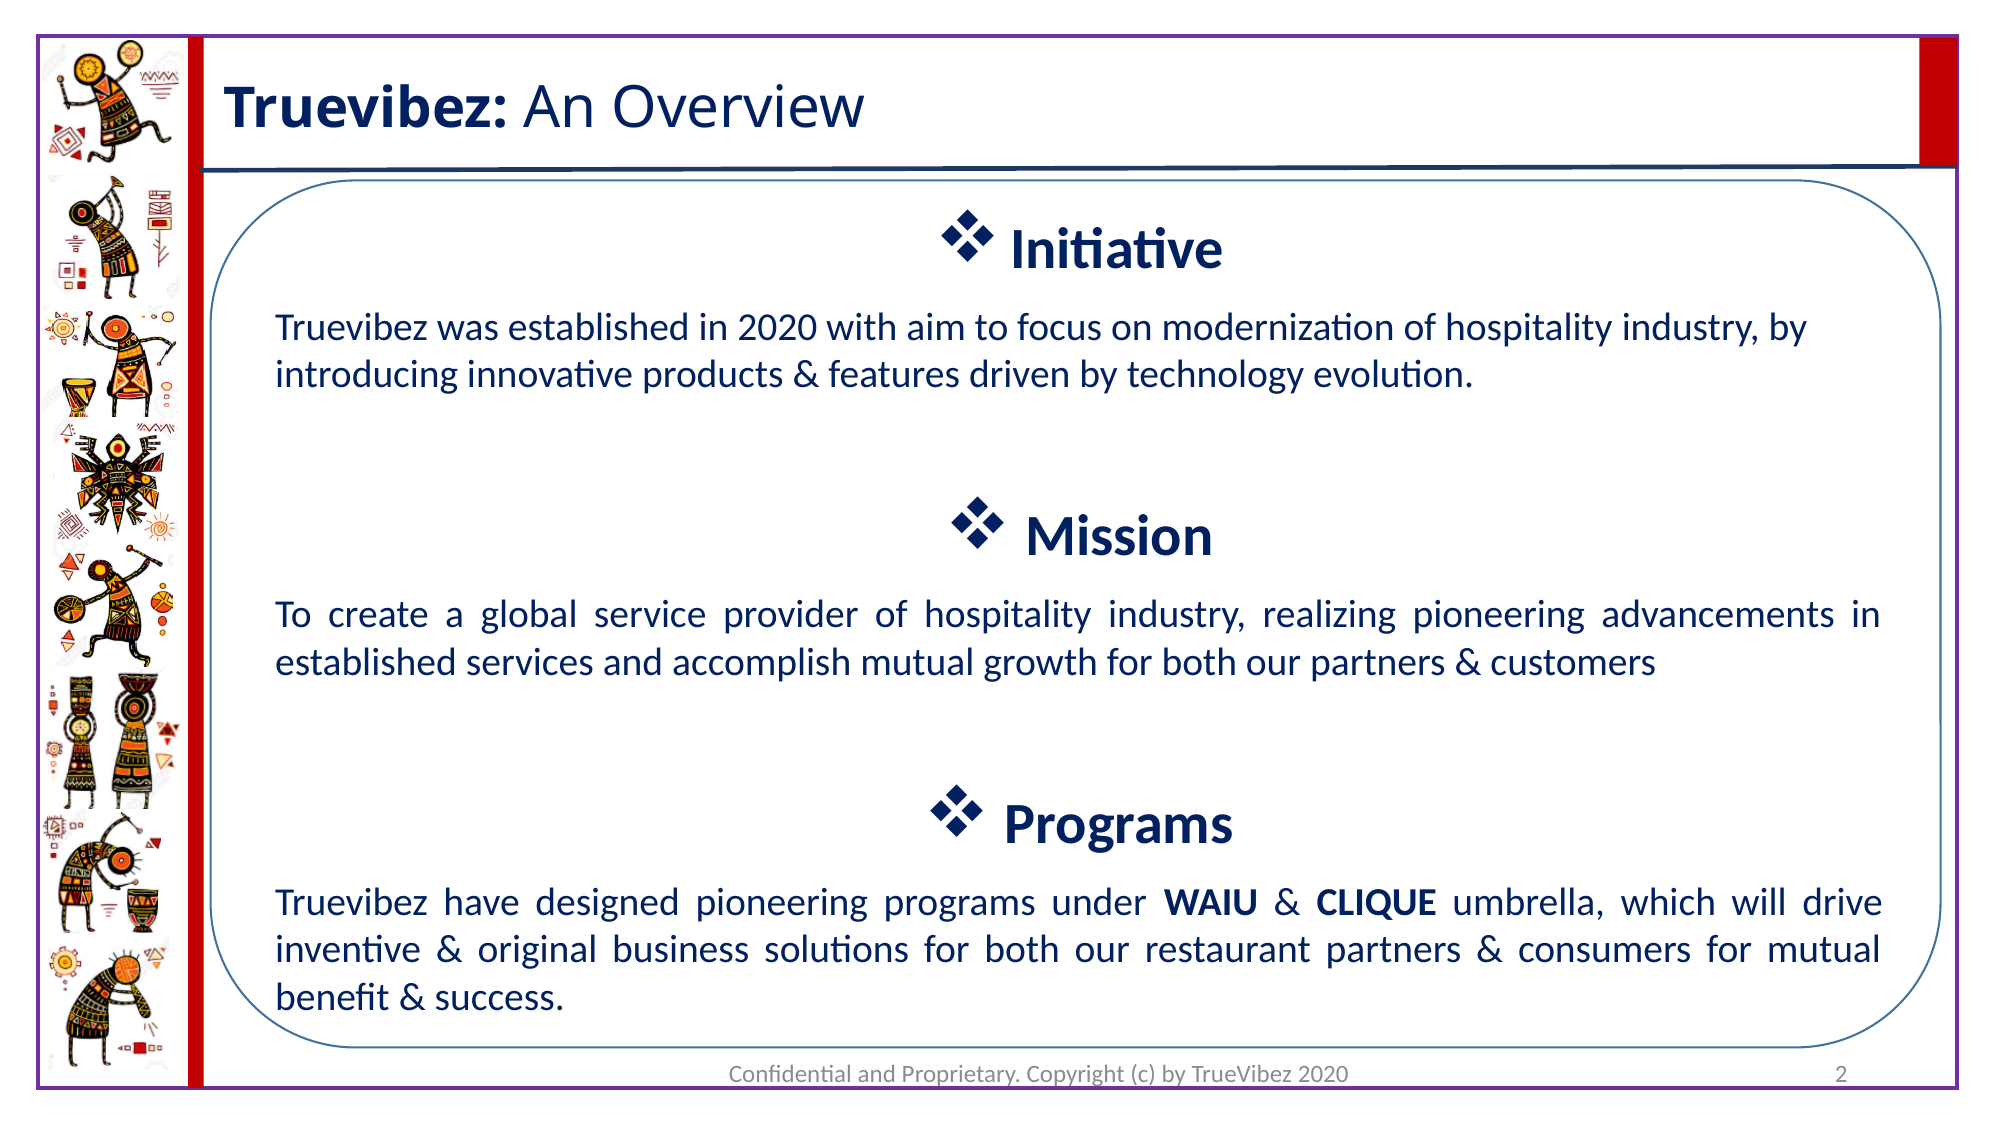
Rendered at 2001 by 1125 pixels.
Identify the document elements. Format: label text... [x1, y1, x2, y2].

picture [42, 305, 182, 934]
text_box [1918, 37, 1959, 167]
text_box [37, 35, 1958, 1089]
text_box Truevibez: An Overview [208, 61, 1515, 147]
footer Confidential and Proprietary. Copyright (c) by TrueVibez 2020 [701, 1042, 1377, 1103]
text_box [187, 36, 205, 1089]
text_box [199, 166, 1958, 171]
slide_number 2 [1412, 1042, 1863, 1103]
picture [47, 937, 169, 1070]
text_box Initiative Truevibez was established in 2020 with aim to focus on modernization of hospitality industry, by introducing innovative products & features driven by technology evolution. Mission To create a global service provider of hospitality industry, realizing pioneering advancements in established services and accomplish mutual growth for both our partners & customers Programs Truevibez have designed pioneering programs under WAIU & CLIQUE umbrella, which will drive inventive & original business solutions for both our restaurant partners & consumers for mutual benefit & success. [209, 179, 1942, 1049]
picture [42, 175, 181, 301]
picture [42, 40, 184, 171]
